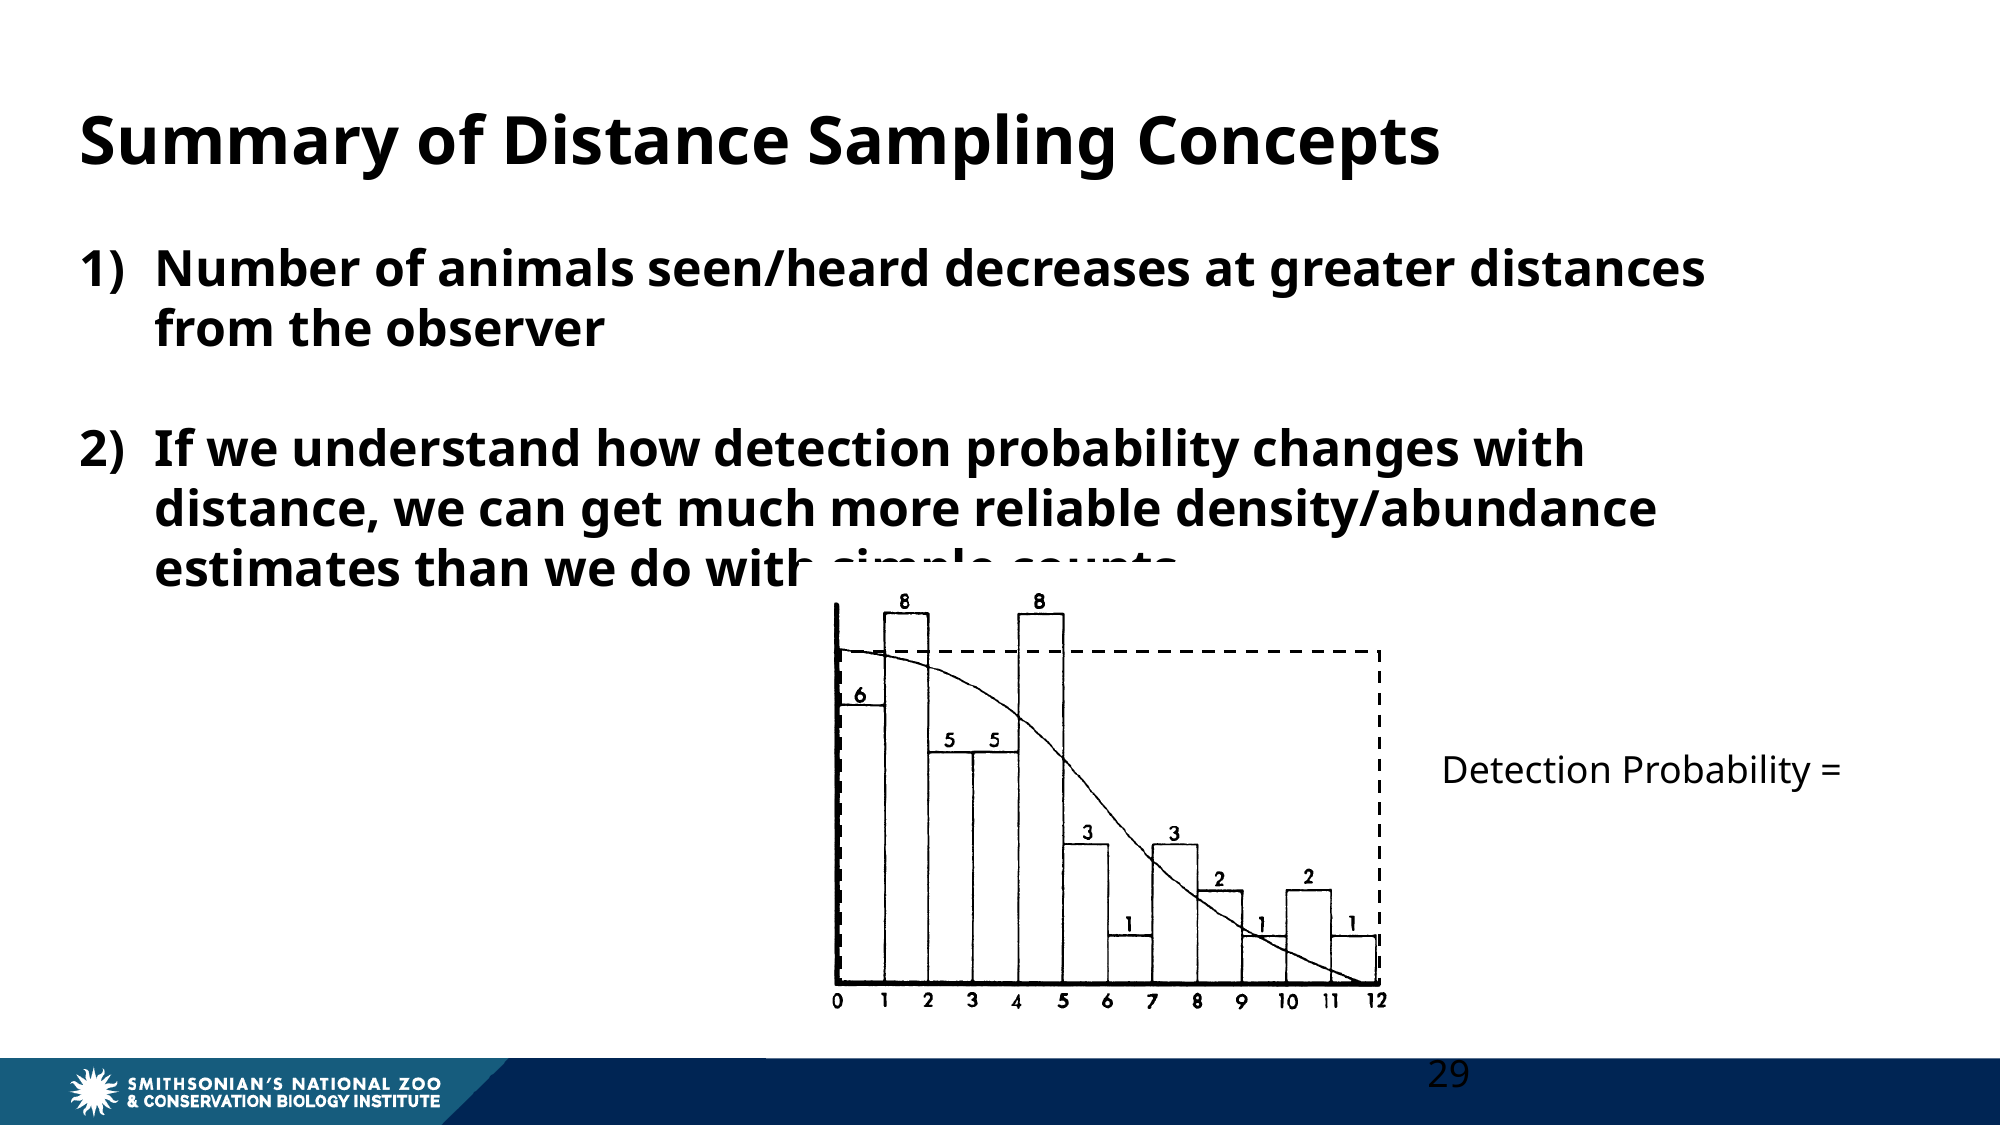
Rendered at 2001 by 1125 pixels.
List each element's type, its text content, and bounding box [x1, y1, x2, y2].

text_box Number of animals seen/heard decreases at greater distances from the observer If we understand how detection probability changes with distance, we can get much more reliable density/abundance estimates than we do with simple counts [68, 231, 1810, 603]
picture [798, 561, 1400, 1018]
slide_number 29 [1412, 1042, 1863, 1103]
text_box Summary of Distance Sampling Concepts [68, 92, 1589, 184]
picture [0, 1058, 701, 1125]
